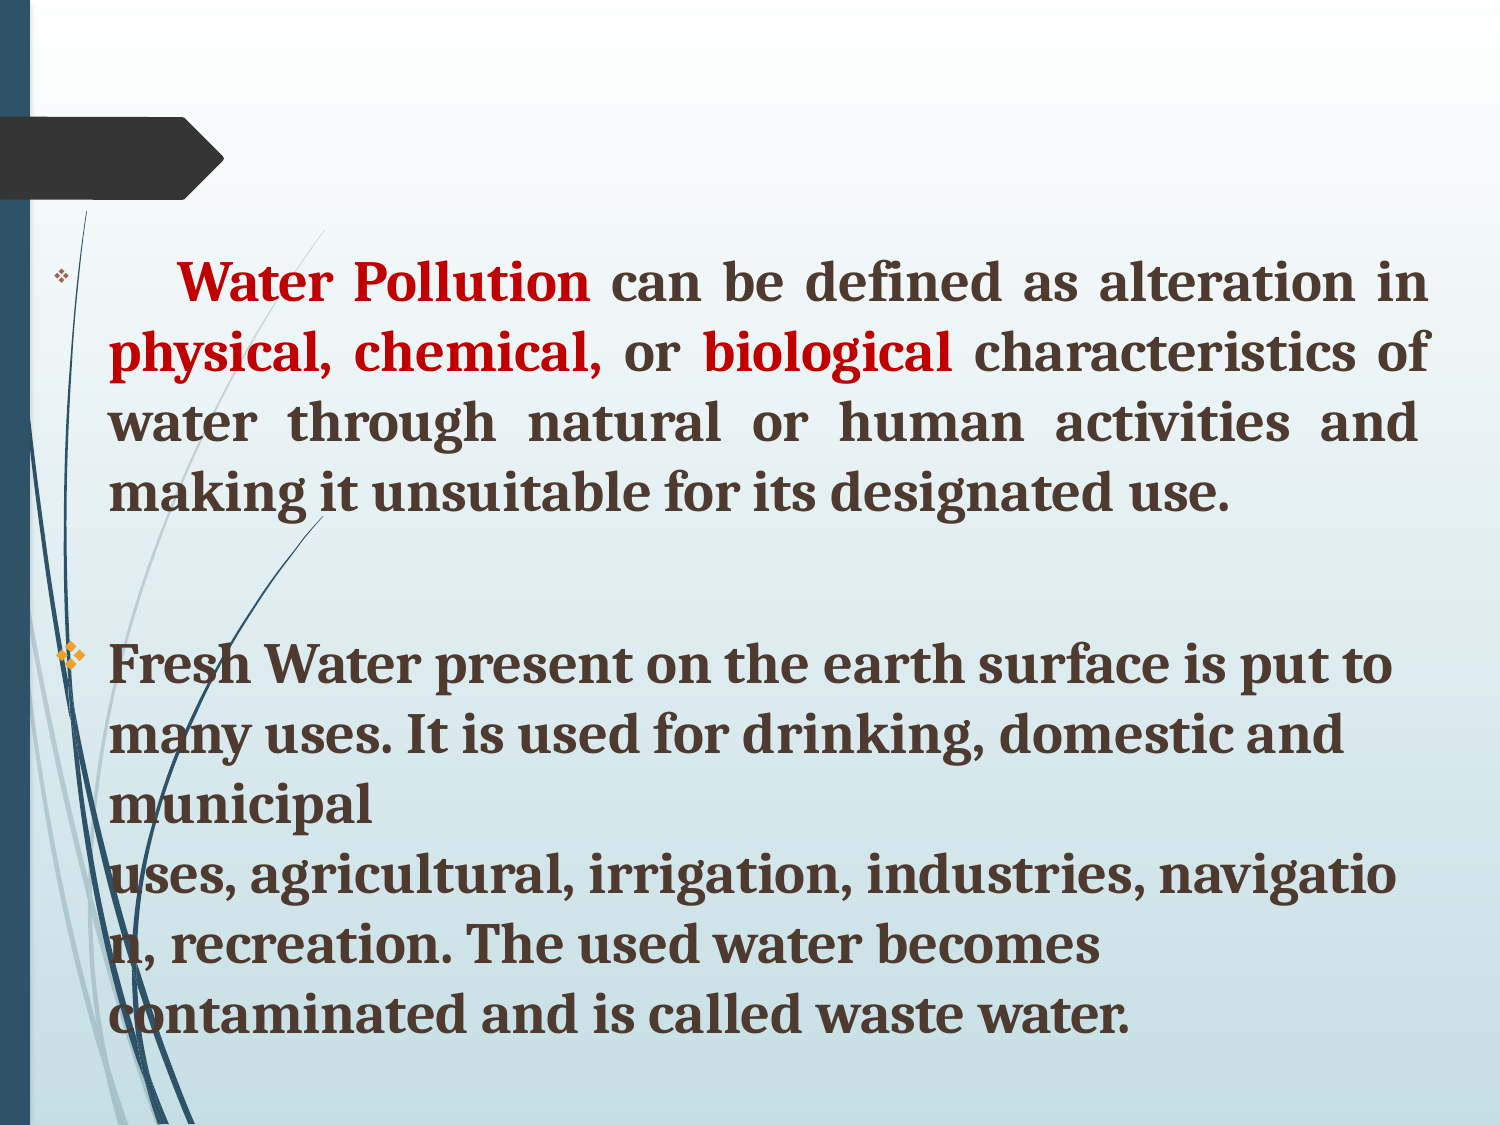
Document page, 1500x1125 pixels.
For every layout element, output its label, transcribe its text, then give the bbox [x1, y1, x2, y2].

text_box Water Pollution can be defined as alteration in physical, chemical, or biological characteristics of water through natural or human activities and making it unsuitable for its designated use. Fresh Water present on the earth surface is put to many uses. It is used for drinking, domestic and municipal uses, agricultural, irrigation, industries, navigatio n, recreation. The used water becomes contaminated and is called waste water. [50, 241, 1450, 1046]
